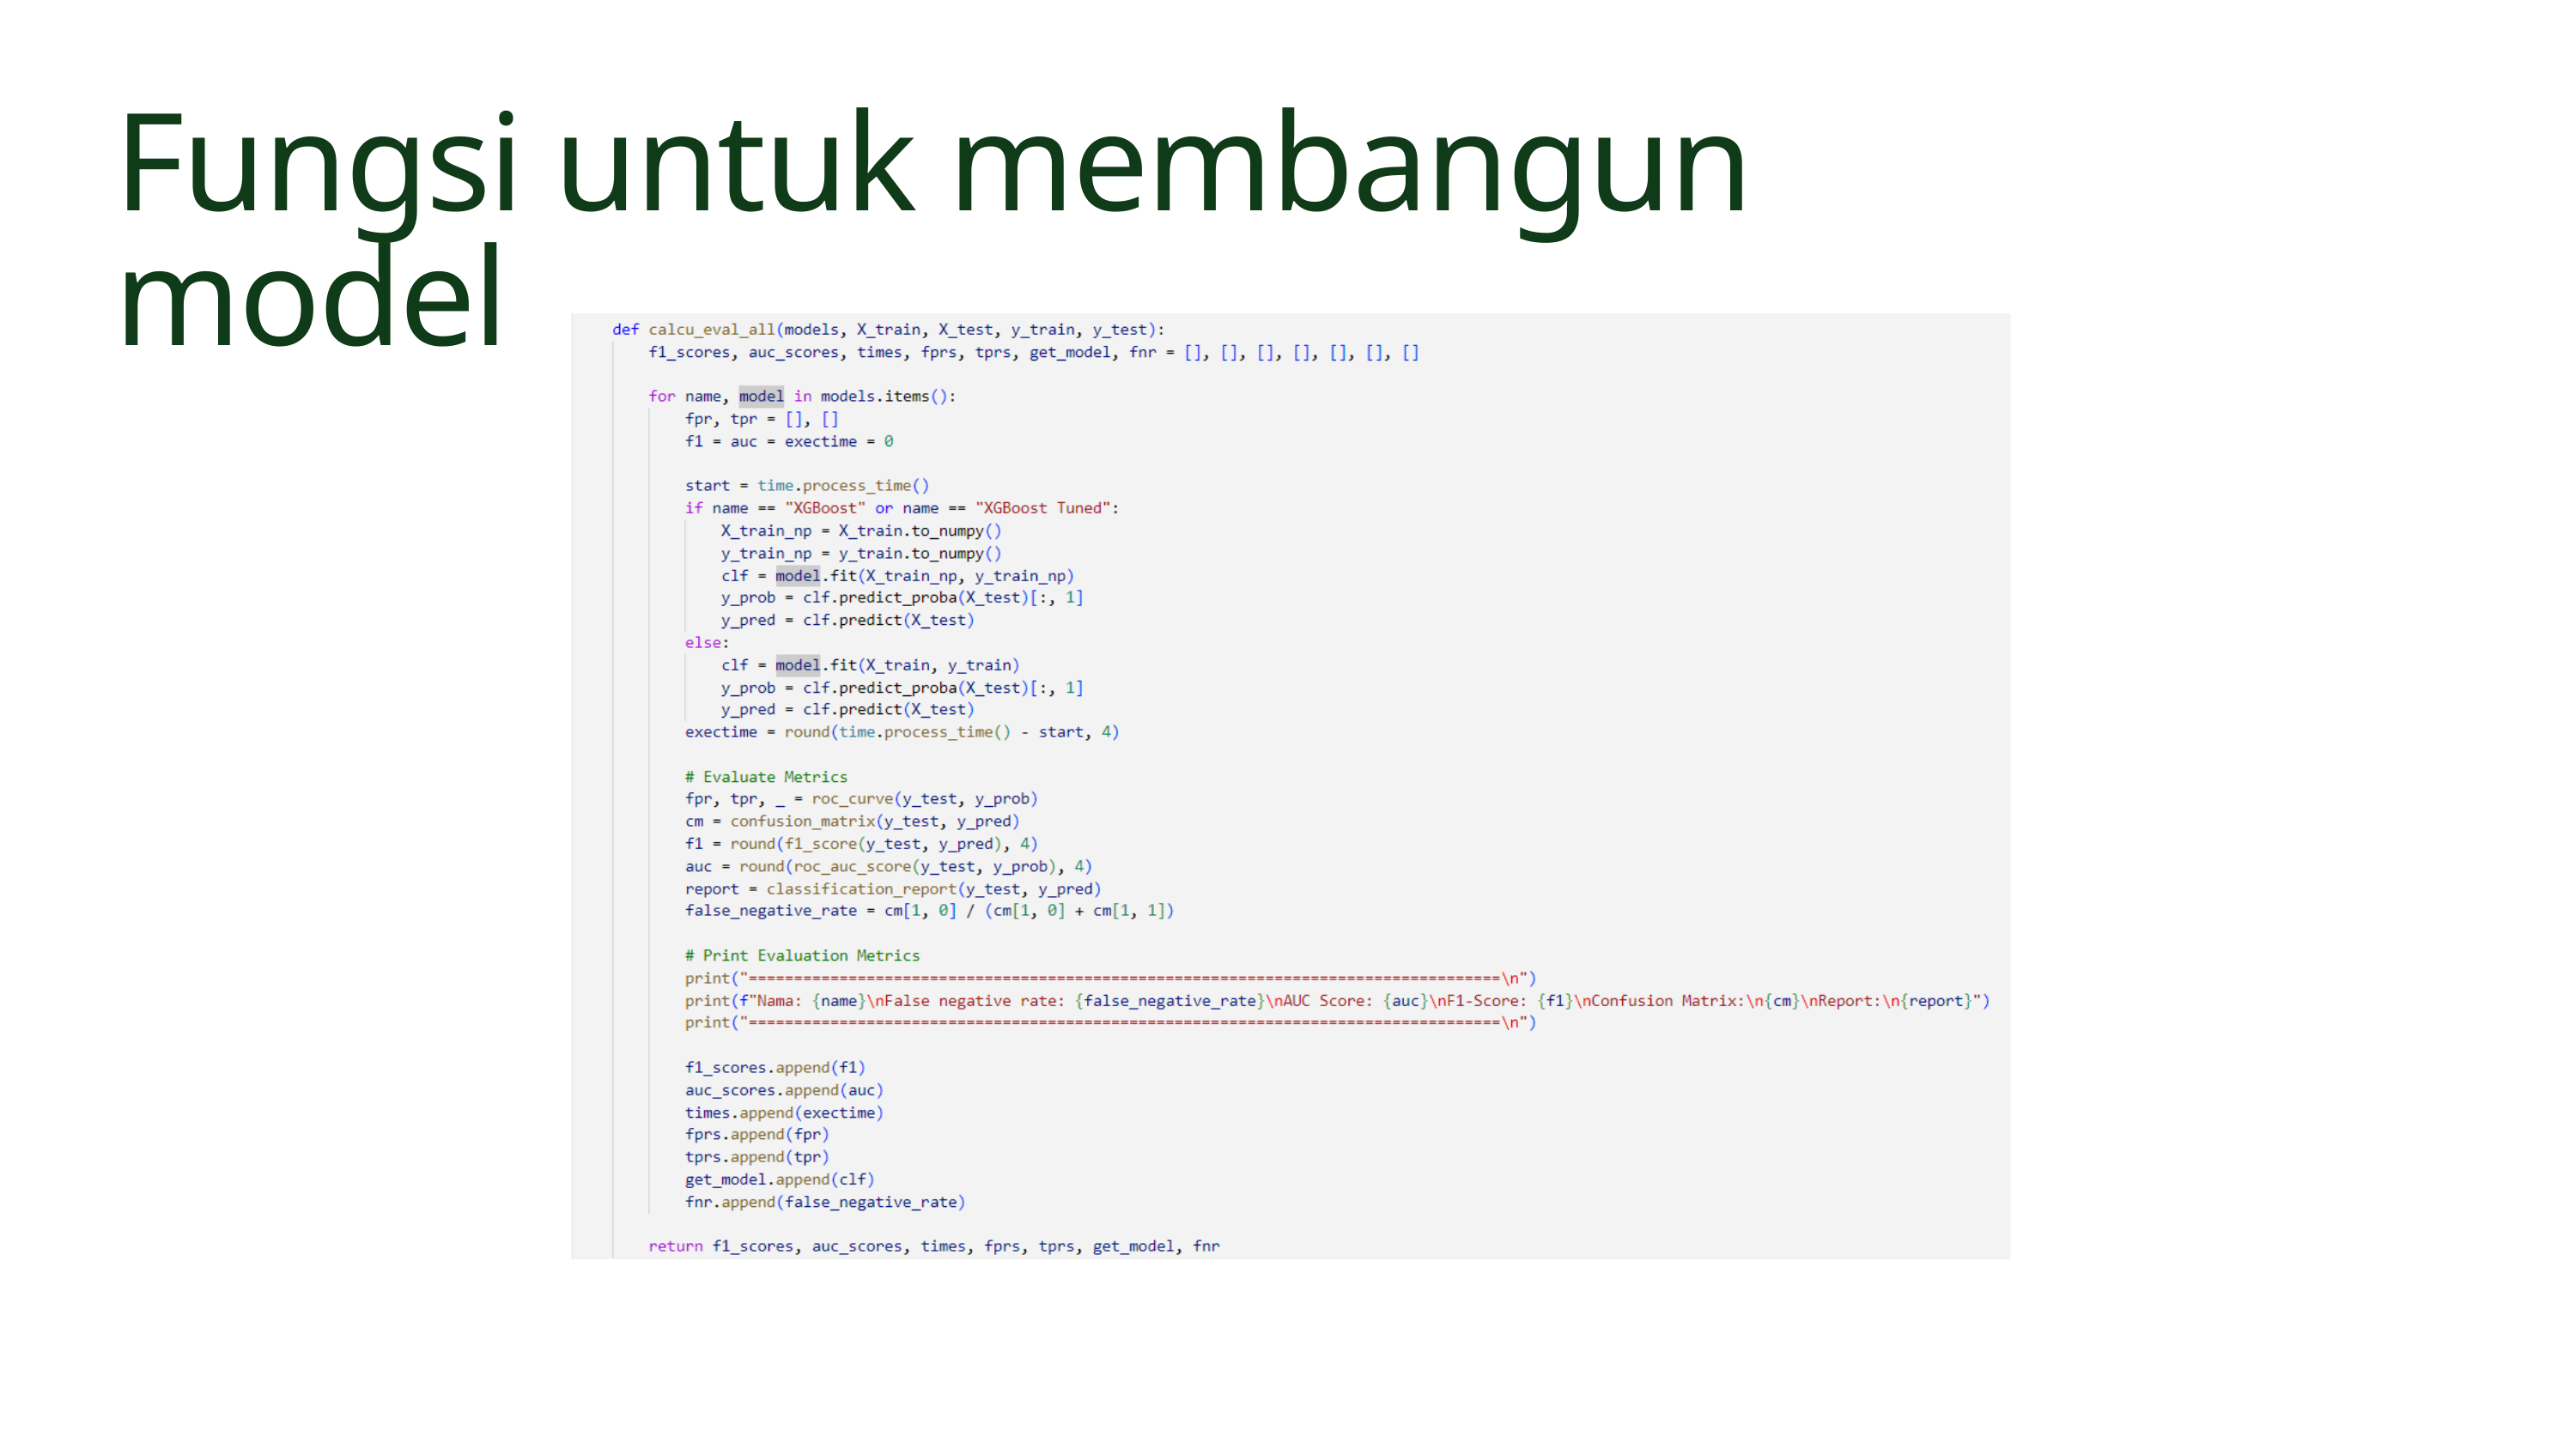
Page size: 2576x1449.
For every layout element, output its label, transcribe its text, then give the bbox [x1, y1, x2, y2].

text_box Fungsi untuk membangun model [114, 101, 1884, 373]
text_box [565, 313, 2011, 1259]
